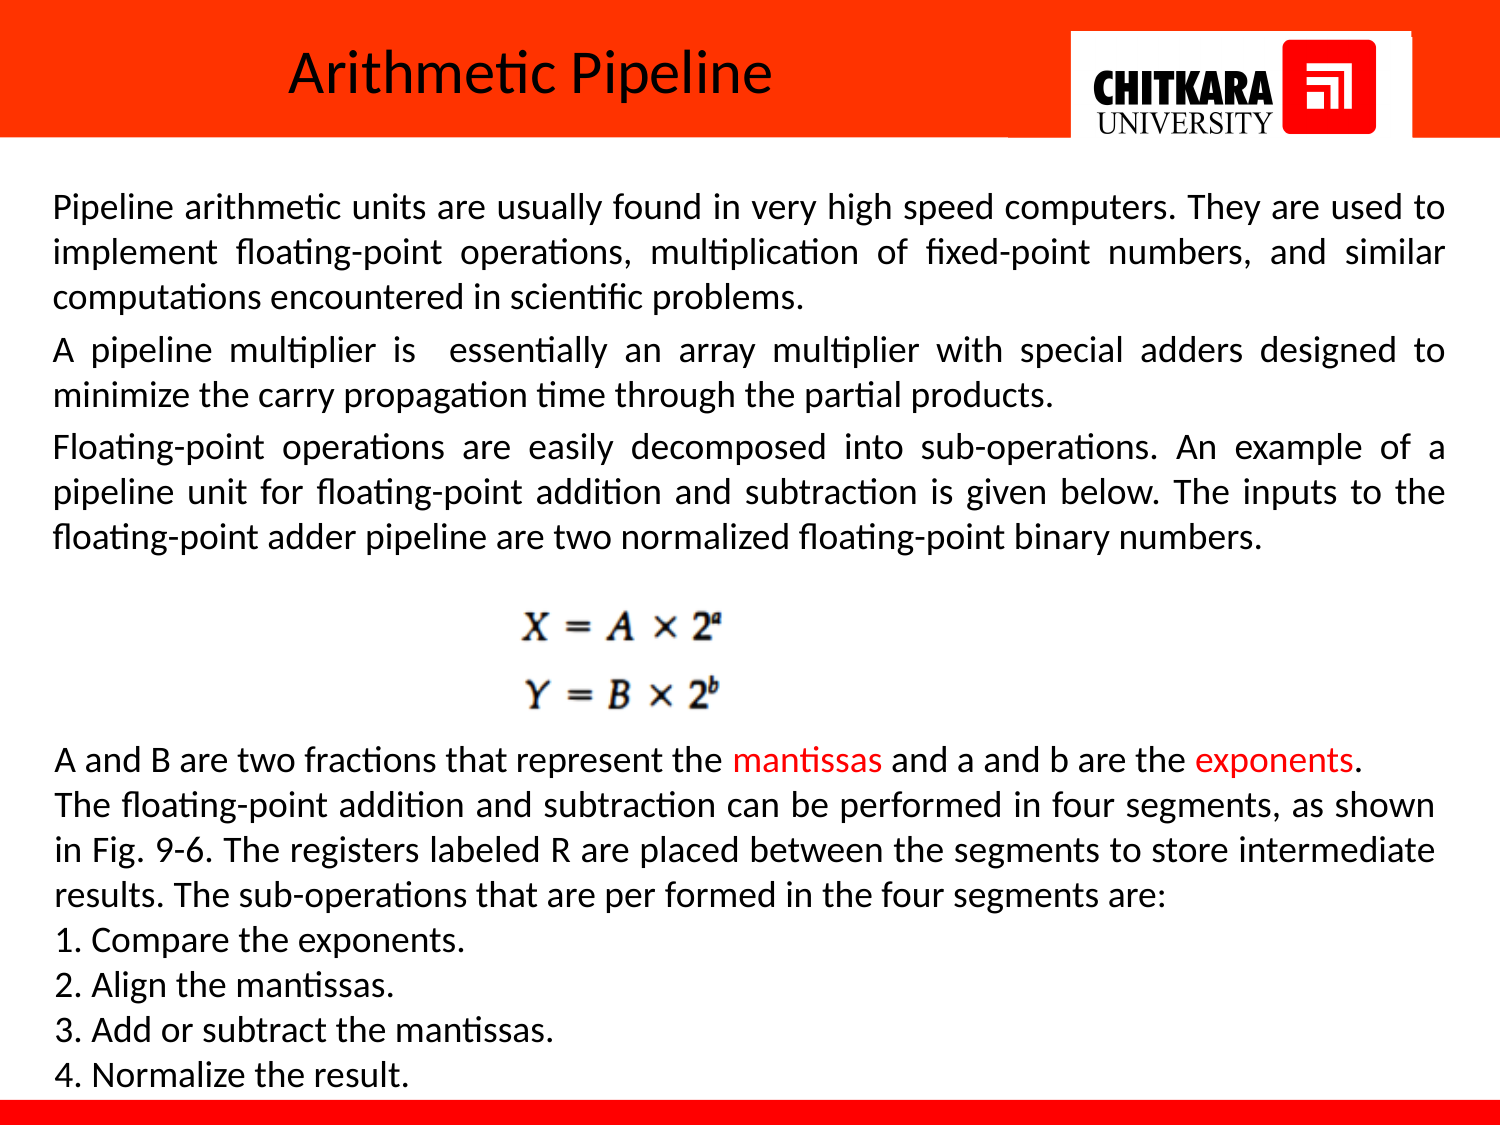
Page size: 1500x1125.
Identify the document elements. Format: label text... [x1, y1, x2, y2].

list Pipeline arithmetic units are usually found in very high speed computers. They are used to implement floating-point operations, multiplication of fixed-point numbers, and similar computations encountered in scientific problems. A pipeline multiplier is essentially an array multiplier with special adders designed to minimize the carry propagation time through the partial products. Floating-point operations are easily decomposed into sub-operations. An example of a pipeline unit for floating-point addition and subtraction is given below. The inputs to the floating-point adder pipeline are two normalized floating-point binary numbers. [37, 174, 1463, 918]
text_box A and B are two fractions that represent the mantissas and a and b are the exponents. The floating-point addition and subtraction can be performed in four segments, as shown in Fig. 9-6. The registers labeled R are placed between the segments to store intermediate results. The sub-operations that are per­ formed in the four segments are: 1. Compare the exponents. 2. Align the mantissas. 3. Add or subtract the mantissas. 4. Normalize the result. [39, 728, 1453, 1103]
title Arithmetic Pipeline [0, 0, 1063, 138]
picture [499, 587, 756, 751]
picture [1074, 37, 1391, 138]
